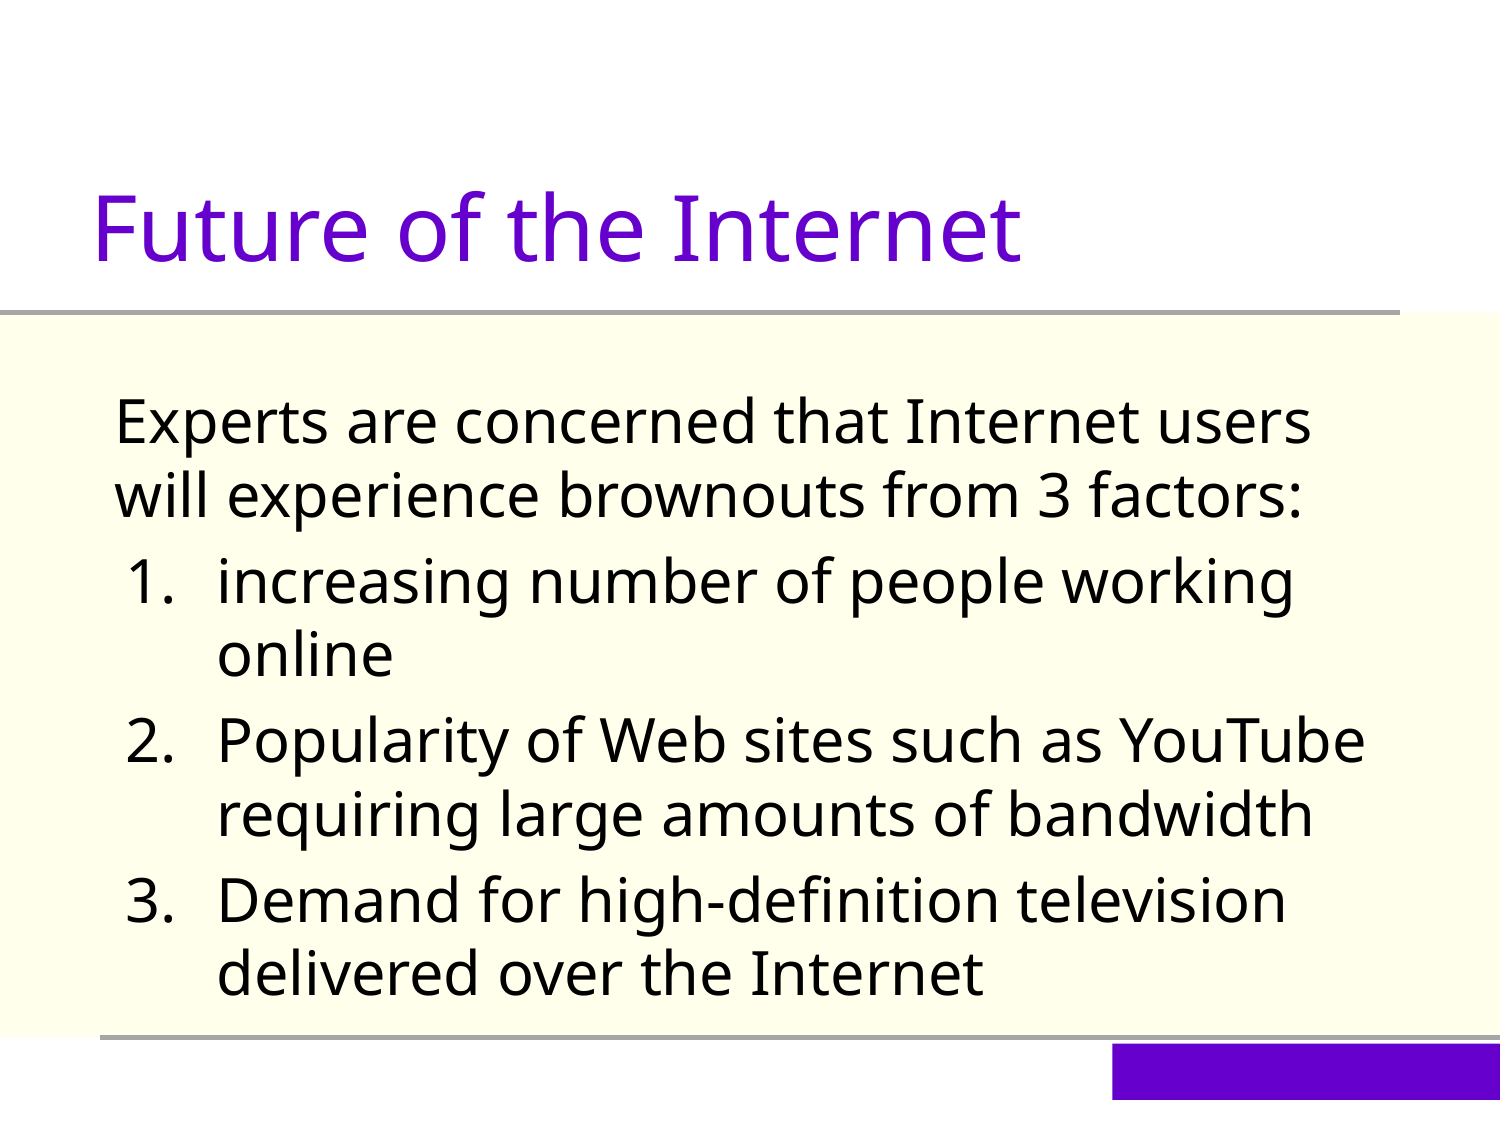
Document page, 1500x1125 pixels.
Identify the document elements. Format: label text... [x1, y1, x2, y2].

list Experts are concerned that Internet users will experience brownouts from 3 factors: increasing number of people working online Popularity of Web sites such as YouTube requiring large amounts of bandwidth Demand for high-definition television delivered over the Internet [99, 375, 1413, 1025]
subtitle Future of the Internet [75, 12, 1413, 288]
